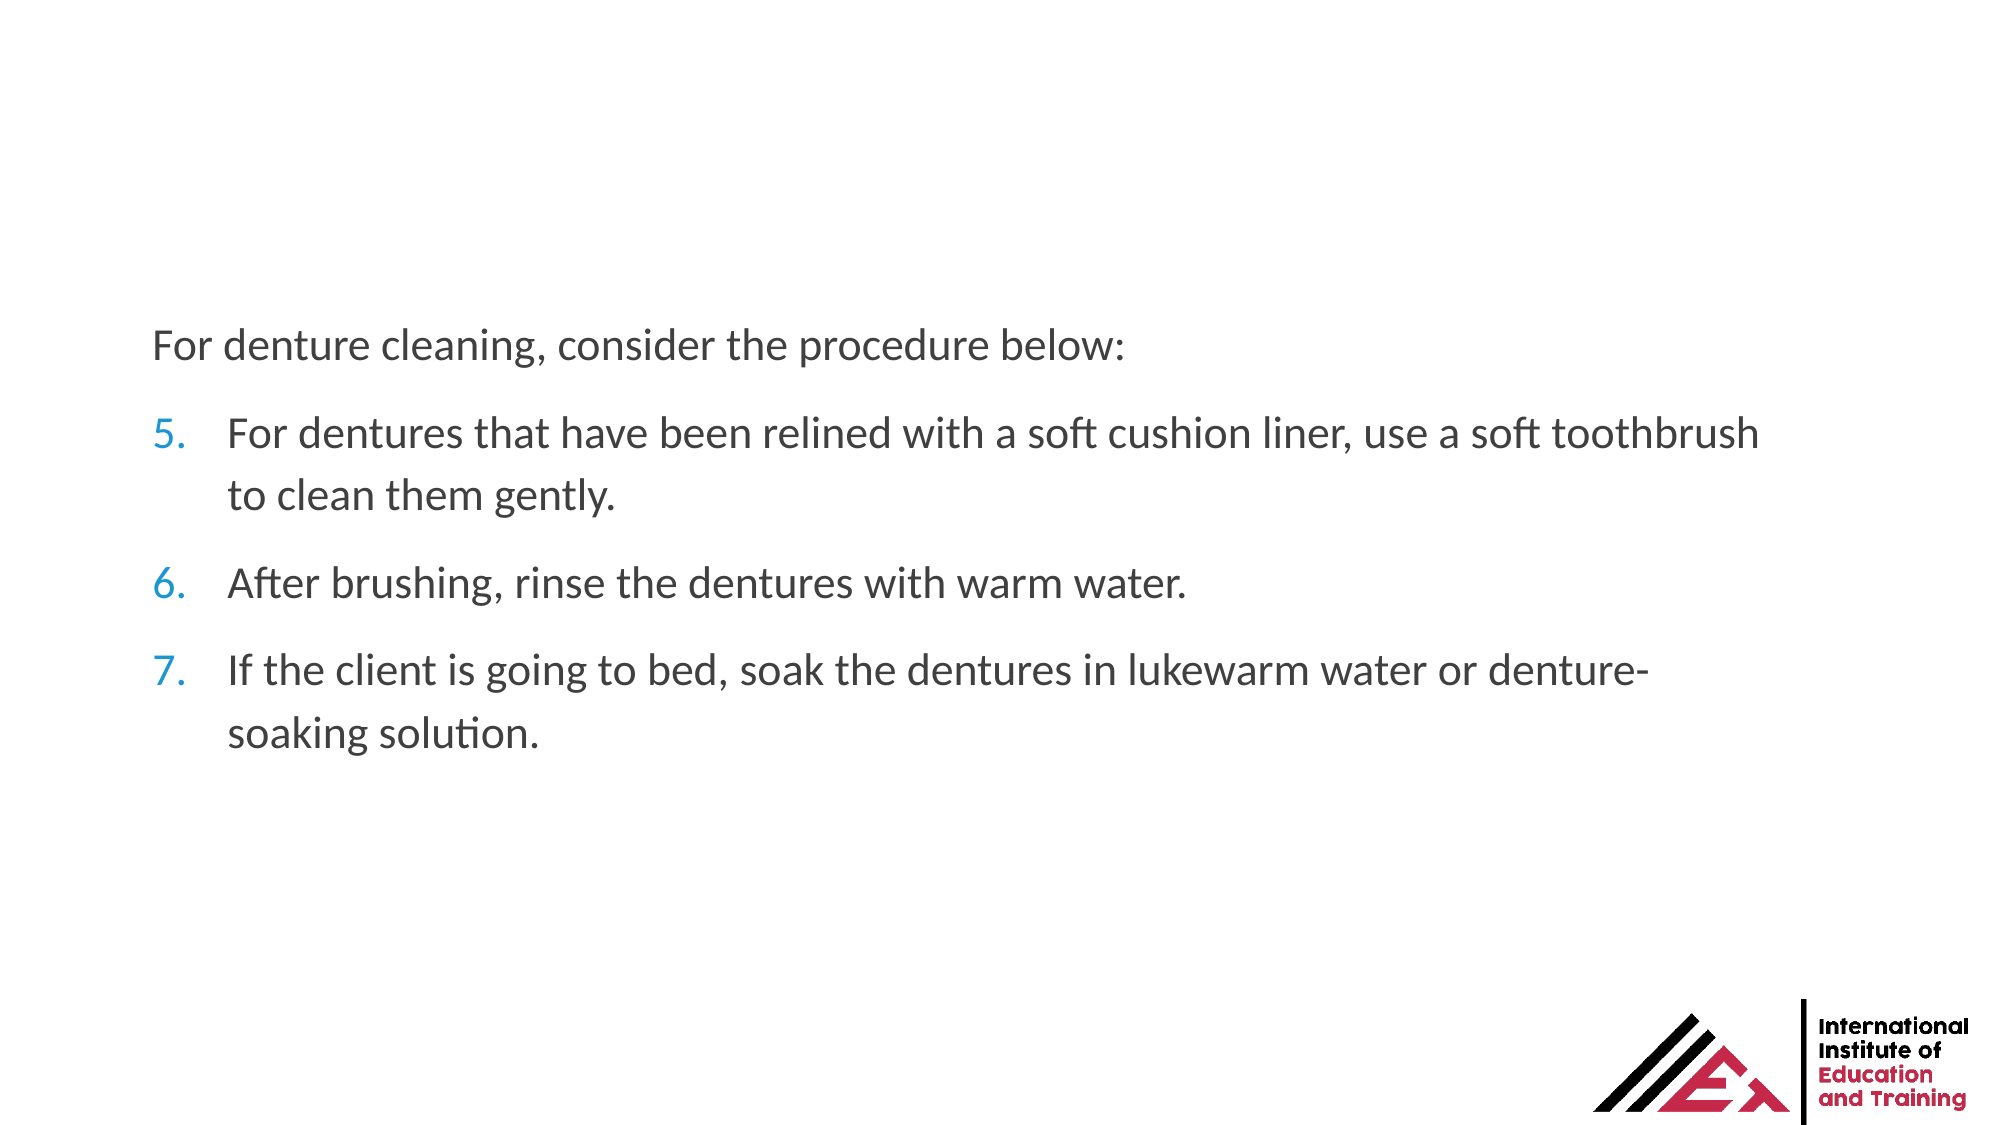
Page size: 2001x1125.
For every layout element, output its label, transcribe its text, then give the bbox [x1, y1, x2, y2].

picture [1593, 999, 1968, 1125]
list For denture cleaning, consider the procedure below: For dentures that have been relined with a soft cushion liner, use a soft toothbrush to clean them gently. After brushing, rinse the dentures with warm water. If the client is going to bed, soak the dentures in lukewarm water or denture-soaking solution. [137, 299, 1793, 1014]
